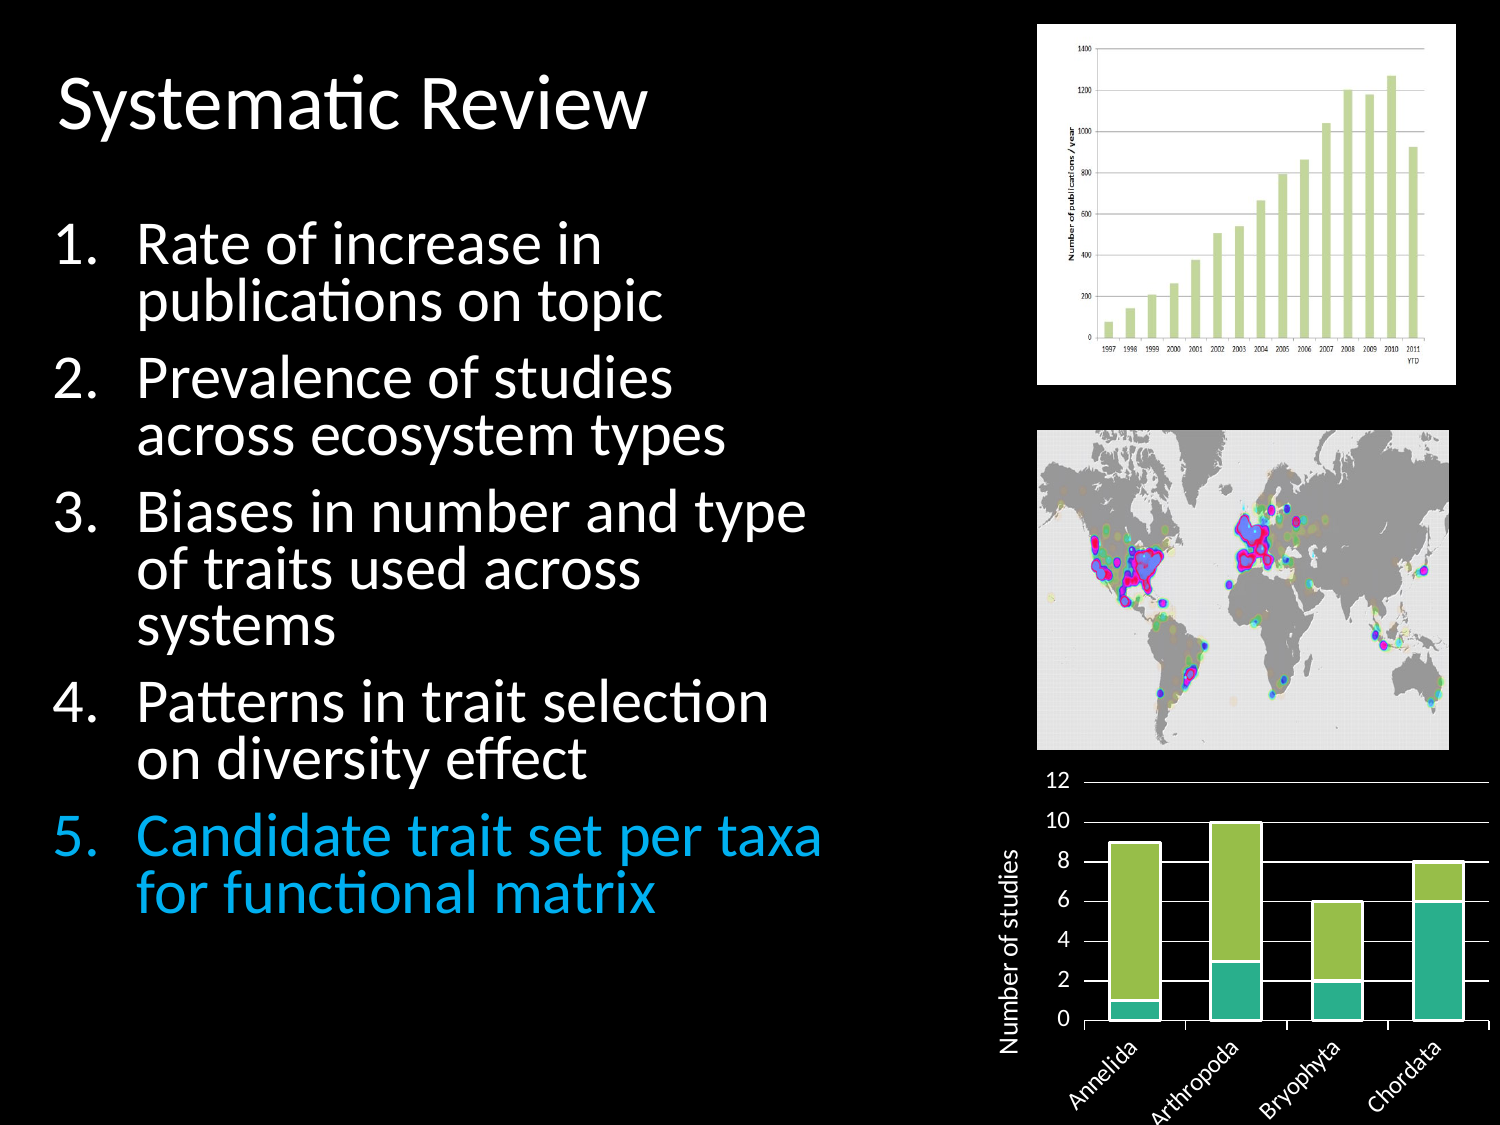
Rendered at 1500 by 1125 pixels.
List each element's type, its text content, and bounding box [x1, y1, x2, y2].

picture [1037, 24, 1456, 385]
list Rate of increase in publications on topic Prevalence of studies across ecosystem types Biases in number and type of traits used across systems Patterns in trait selection on diversity effect Candidate trait set per taxa for functional matrix Table of traits by taxa [37, 212, 850, 1038]
chart [960, 762, 1500, 1125]
picture [1037, 430, 1449, 750]
title Systematic Review [42, 0, 1063, 218]
